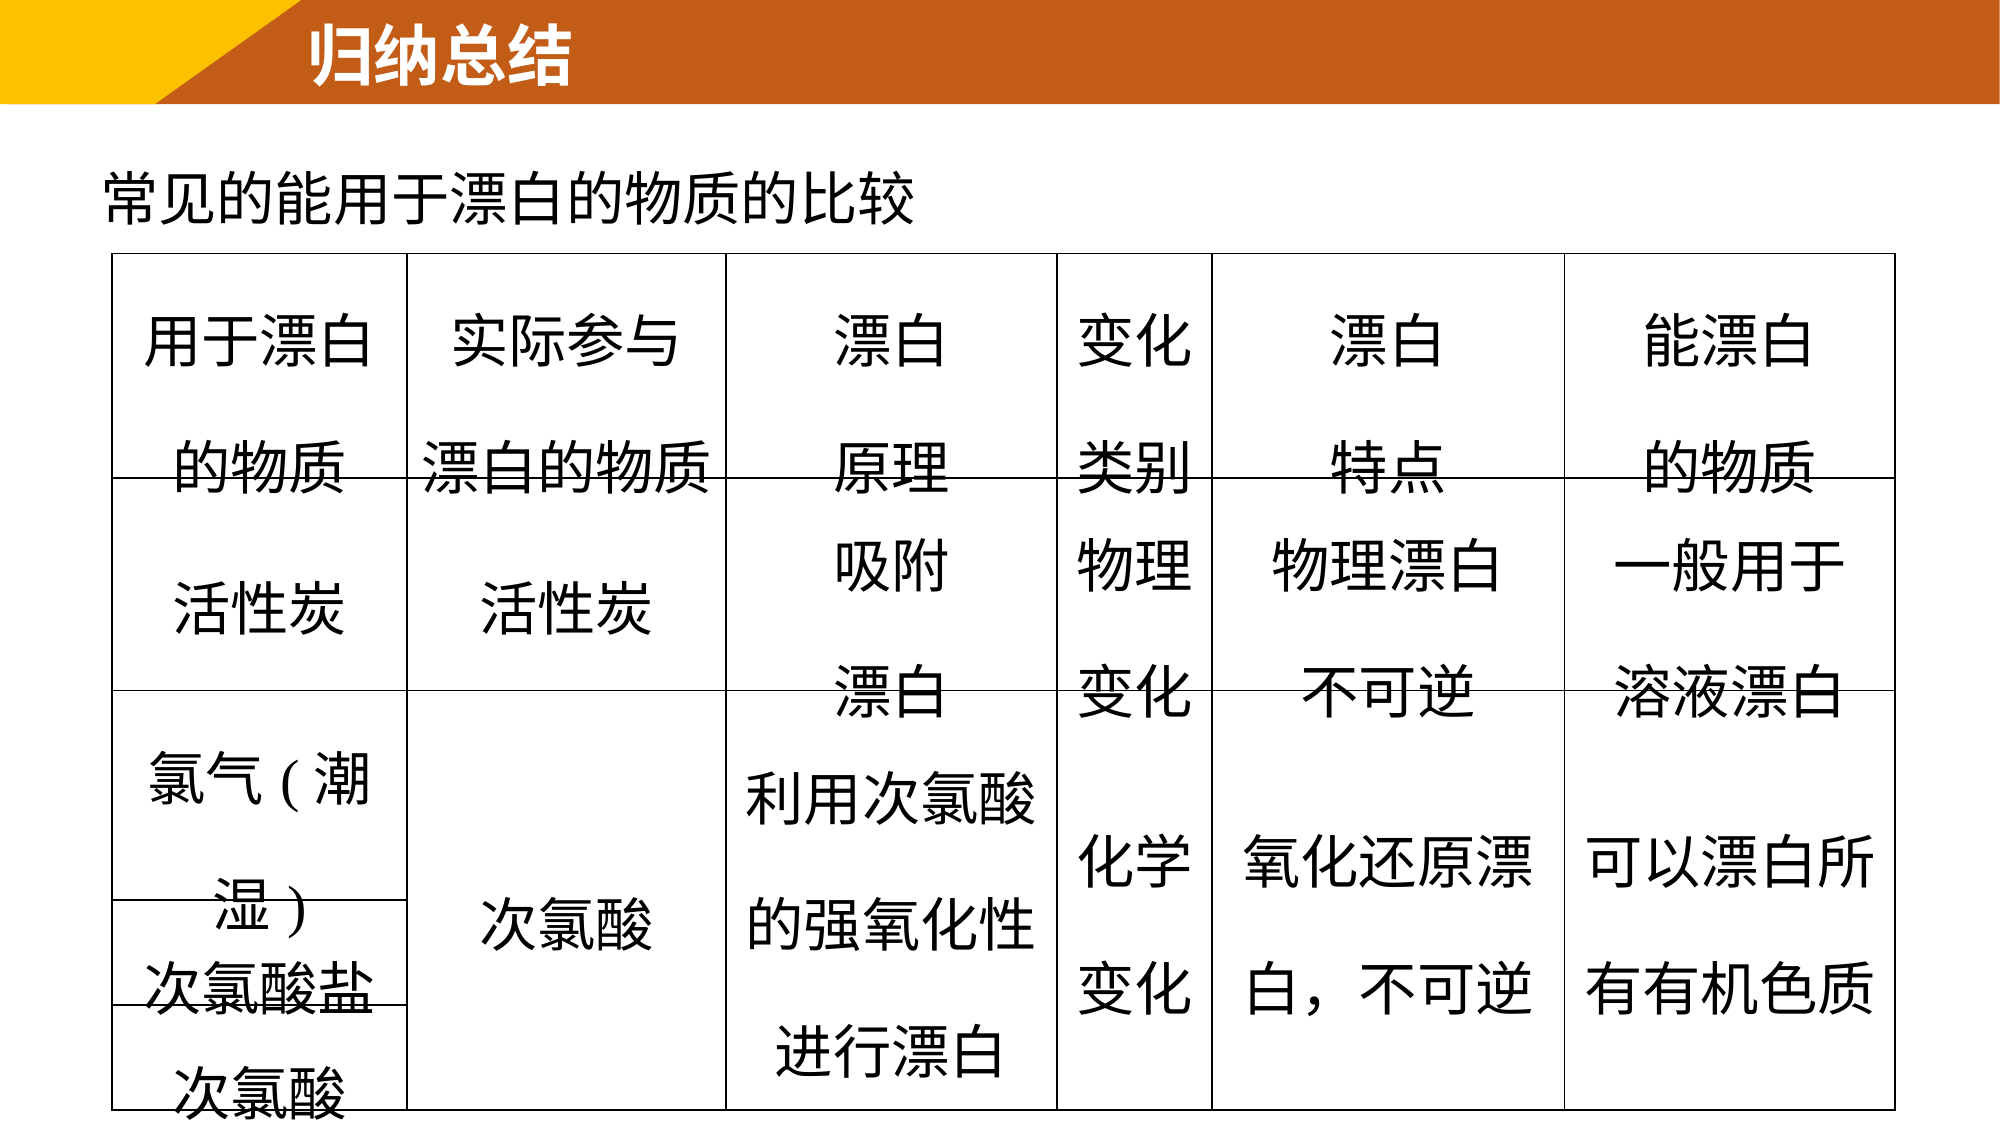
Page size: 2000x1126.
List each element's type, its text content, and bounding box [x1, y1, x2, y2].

table_cell 活性炭 [408, 479, 725, 690]
table_cell 次氯酸 [408, 691, 725, 1109]
table_cell 次氯酸盐 [113, 901, 406, 1004]
text_box 常见的能用于漂白的物质的比较 [80, 117, 1912, 242]
table_cell 吸附 漂白 [727, 479, 1056, 690]
table_header 能漂白 的物质 [1565, 254, 1894, 477]
table_header 变化 类别 [1058, 254, 1211, 477]
table_cell 次氯酸 [113, 1006, 406, 1109]
table_cell 一般用于 溶液漂白 [1565, 479, 1894, 690]
table_cell 物理漂白 不可逆 [1213, 479, 1564, 690]
table_cell 可以漂白所有有机色质 [1565, 691, 1894, 1109]
table_cell 化学 变化 [1058, 691, 1211, 1109]
table_header 漂白 特点 [1213, 254, 1564, 477]
table_cell 活性炭 [113, 479, 406, 690]
table_cell 氧化还原漂白，不可逆 [1213, 691, 1564, 1109]
table_header 漂白 原理 [727, 254, 1056, 477]
table_cell 氯气(潮湿) [113, 691, 406, 899]
table_header 用于漂白 的物质 [113, 254, 406, 477]
table_header 实际参与 漂白的物质 [408, 254, 725, 477]
table_cell 物理 变化 [1058, 479, 1211, 690]
table_cell 利用次氯酸的强氧化性进行漂白 [727, 691, 1056, 1109]
